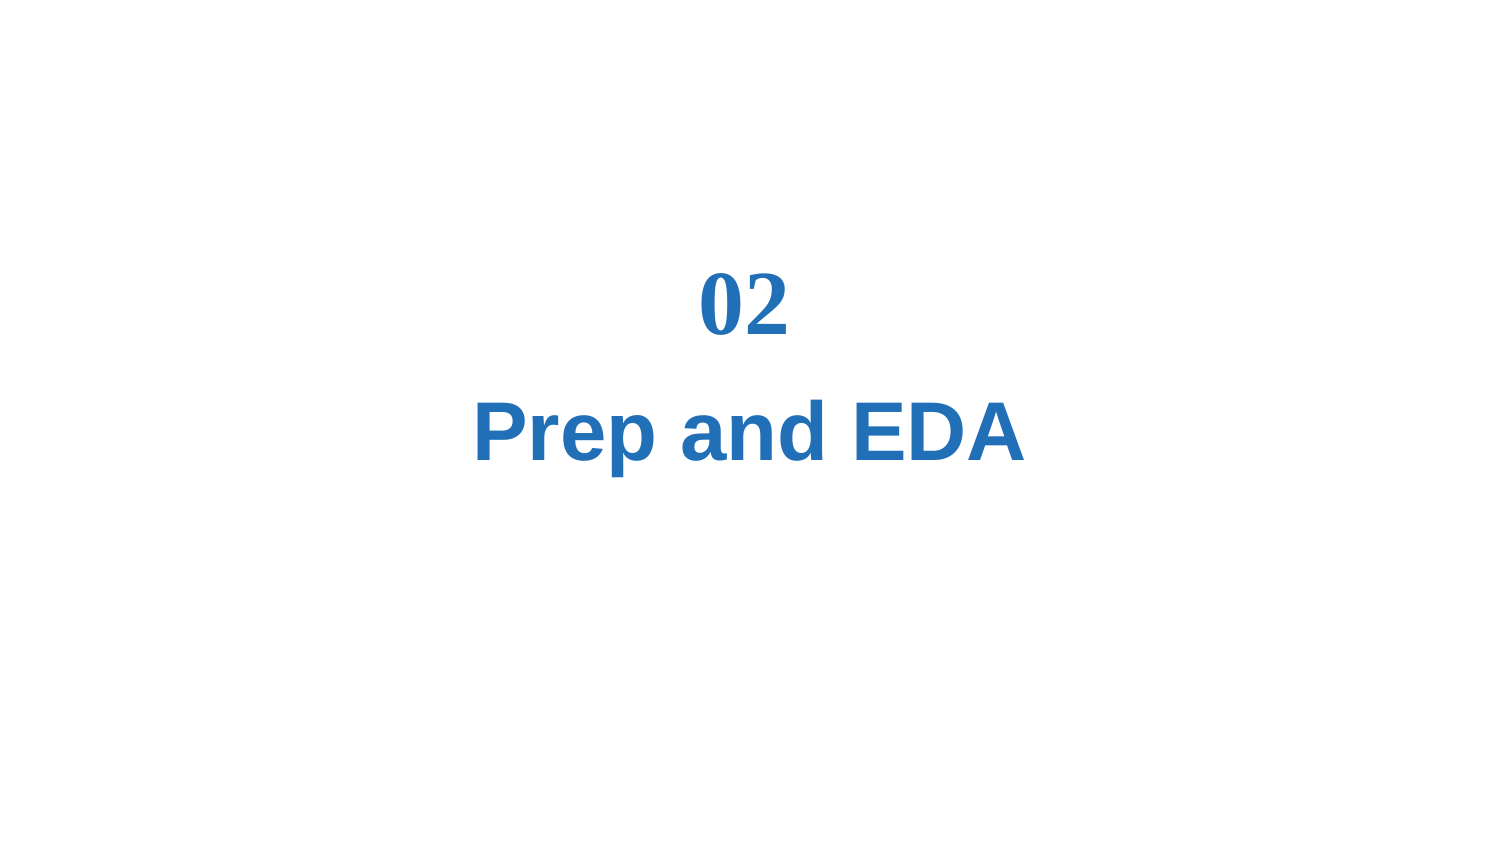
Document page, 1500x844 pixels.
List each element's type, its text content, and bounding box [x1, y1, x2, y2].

text_box Prep and EDA [403, 352, 1097, 502]
text_box 02 [683, 234, 817, 352]
